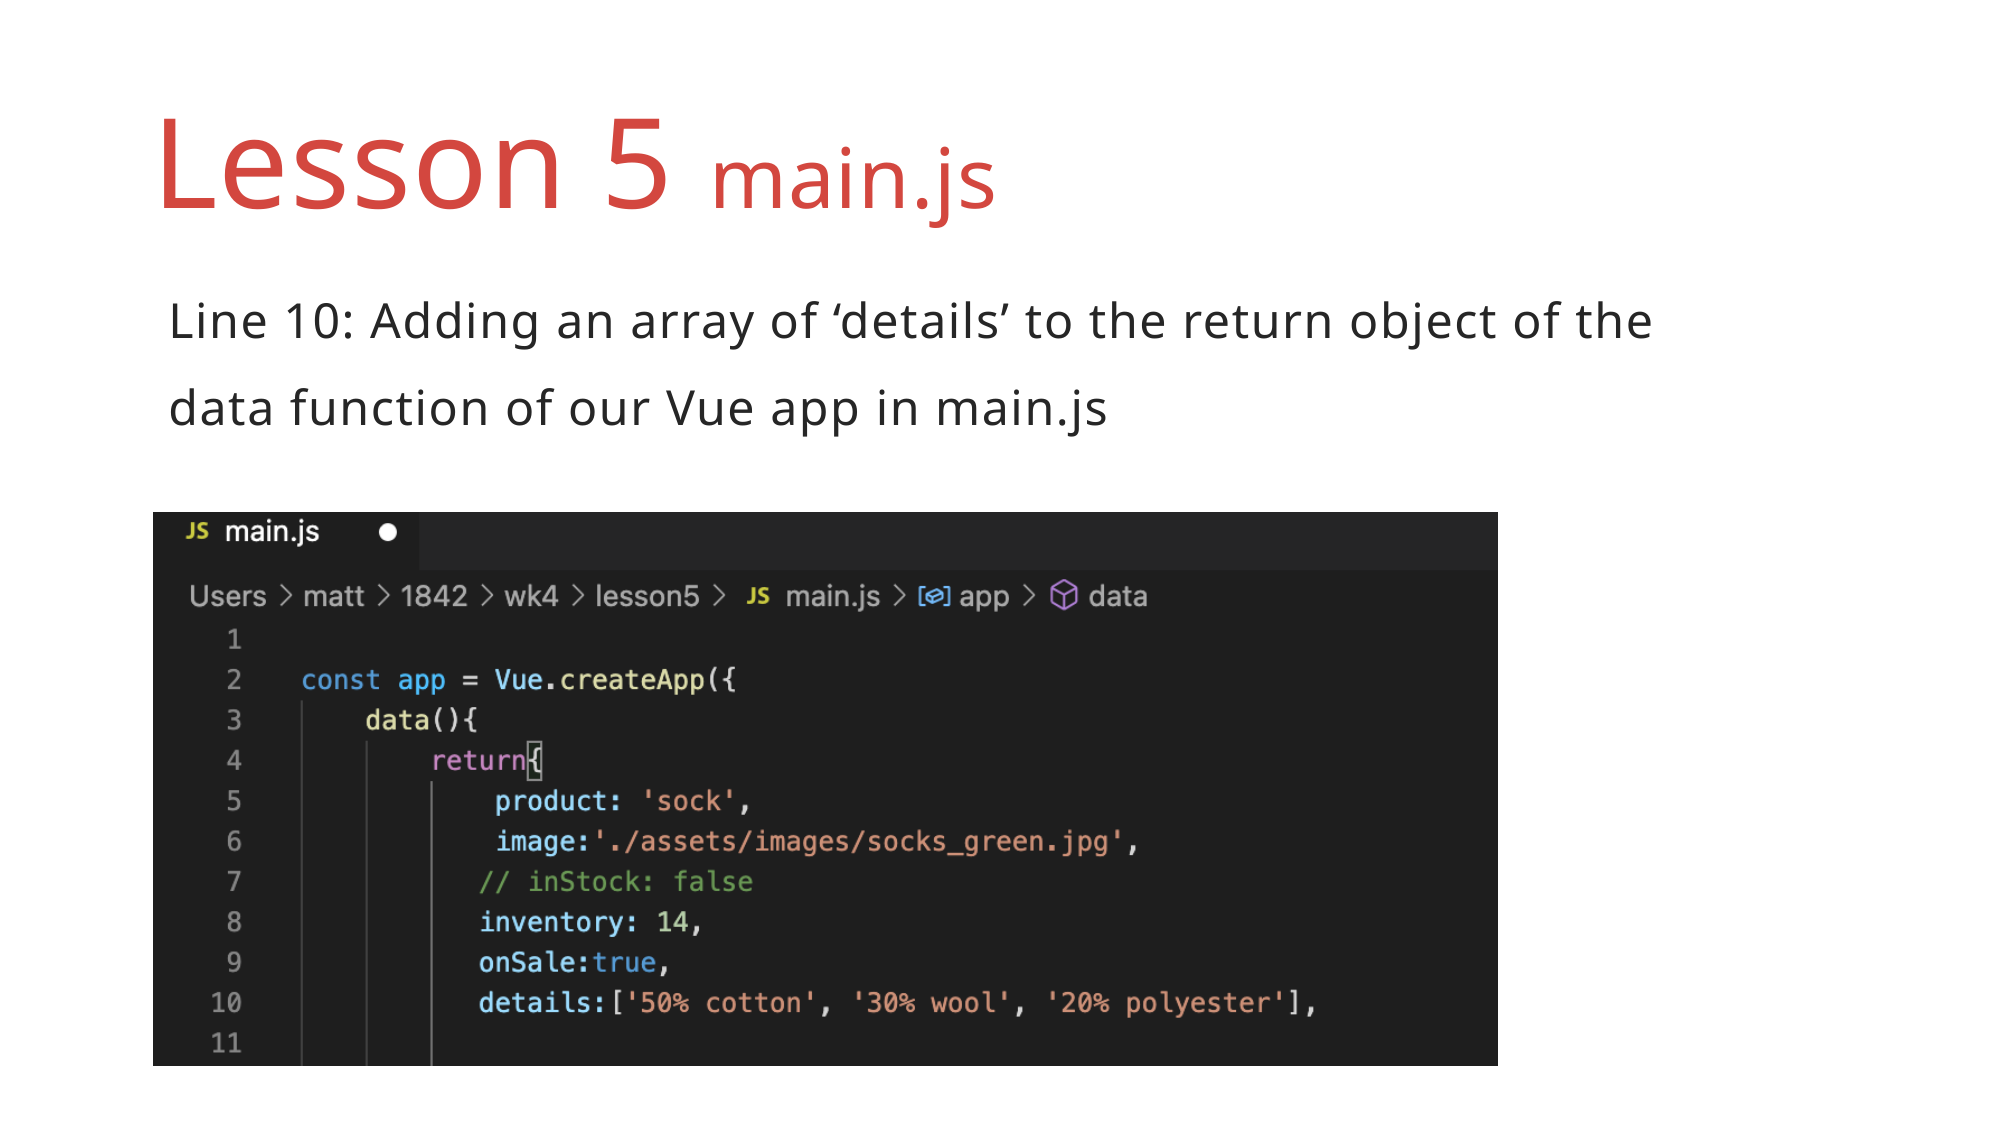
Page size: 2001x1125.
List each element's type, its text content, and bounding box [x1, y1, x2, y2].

picture [153, 512, 1498, 1066]
list Line 10: Adding an array of ‘details’ to the return object of the data function of our Vue app in main.js [153, 253, 1730, 444]
title Lesson 5 main.js [137, 59, 1863, 278]
